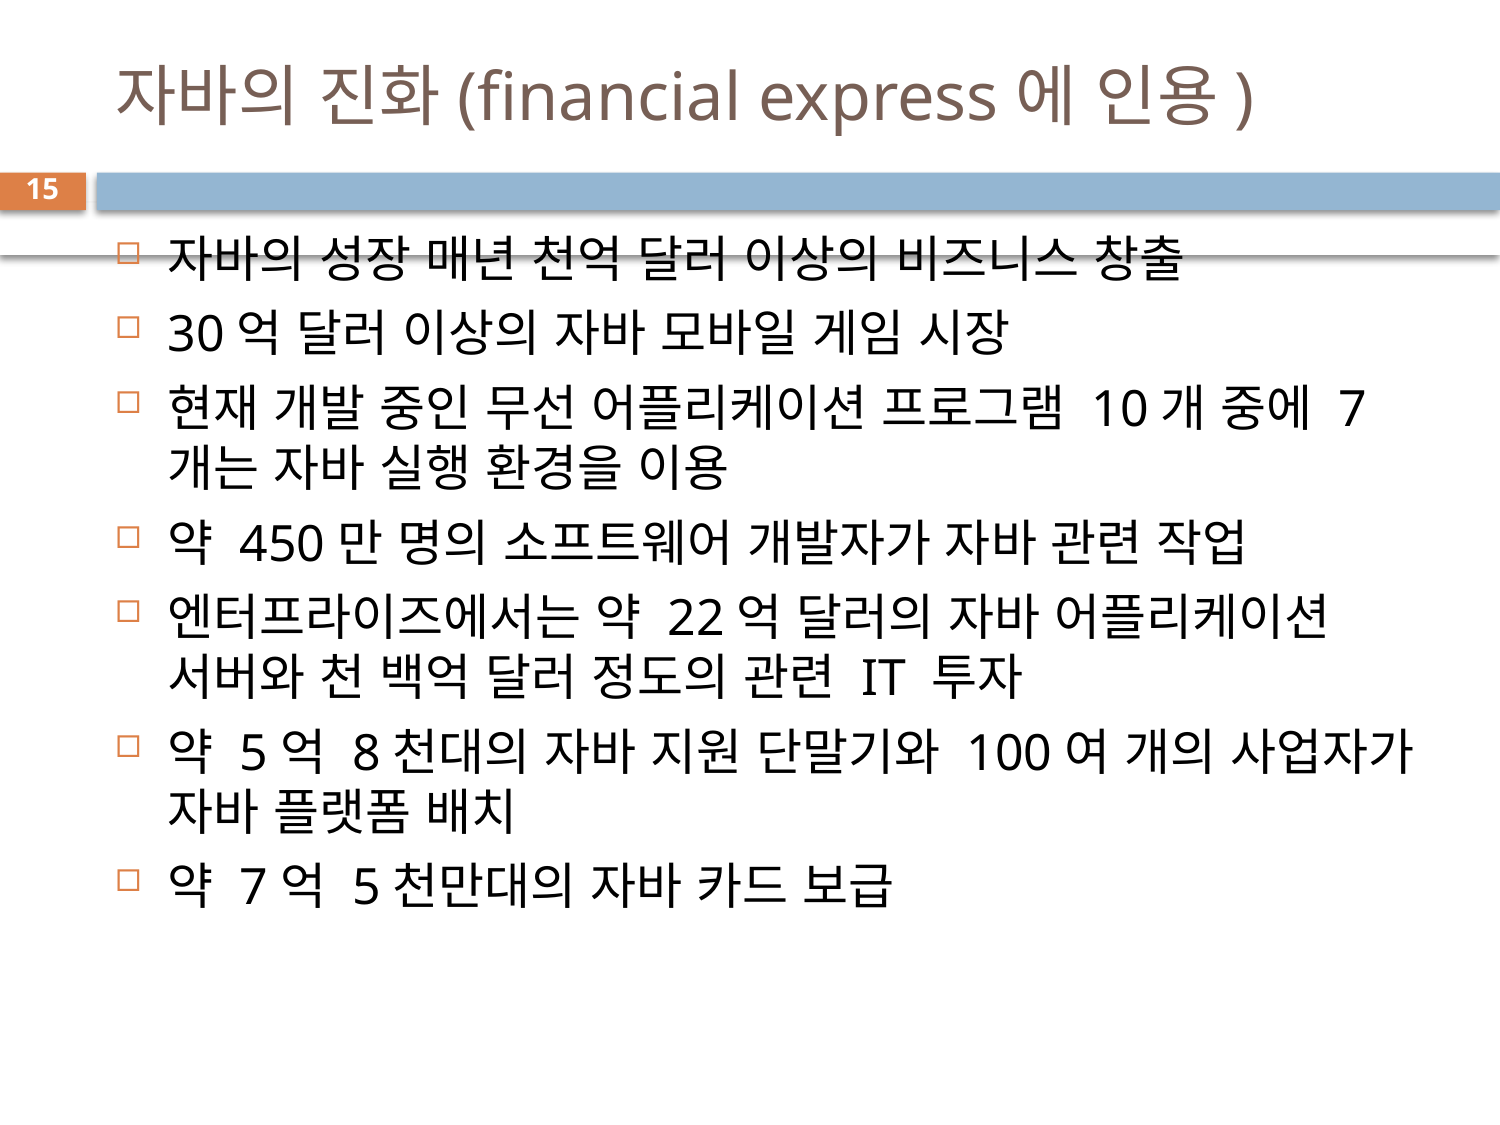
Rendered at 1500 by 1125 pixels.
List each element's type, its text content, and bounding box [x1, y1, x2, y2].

list 자바의 성장 매년 천억 달러 이상의 비즈니스 창출 30억 달러 이상의 자바 모바일 게임 시장 현재 개발 중인 무선 어플리케이션 프로그램 10개 중에 7개는 자바 실행 환경을 이용 약 450만 명의 소프트웨어 개발자가 자바 관련 작업 엔터프라이즈에서는 약 22억 달러의 자바 어플리케이션 서버와 천 백억 달러 정도의 관련 IT 투자 약 5억 8천대의 자바 지원 단말기와 100여 개의 사업자가 자바 플랫폼 배치 약 7억 5천만대의 자바 카드 보급 [100, 219, 1438, 1047]
slide_number 15 [0, 170, 87, 211]
title 자바의 진화(financial express에 인용) [100, 37, 1438, 149]
